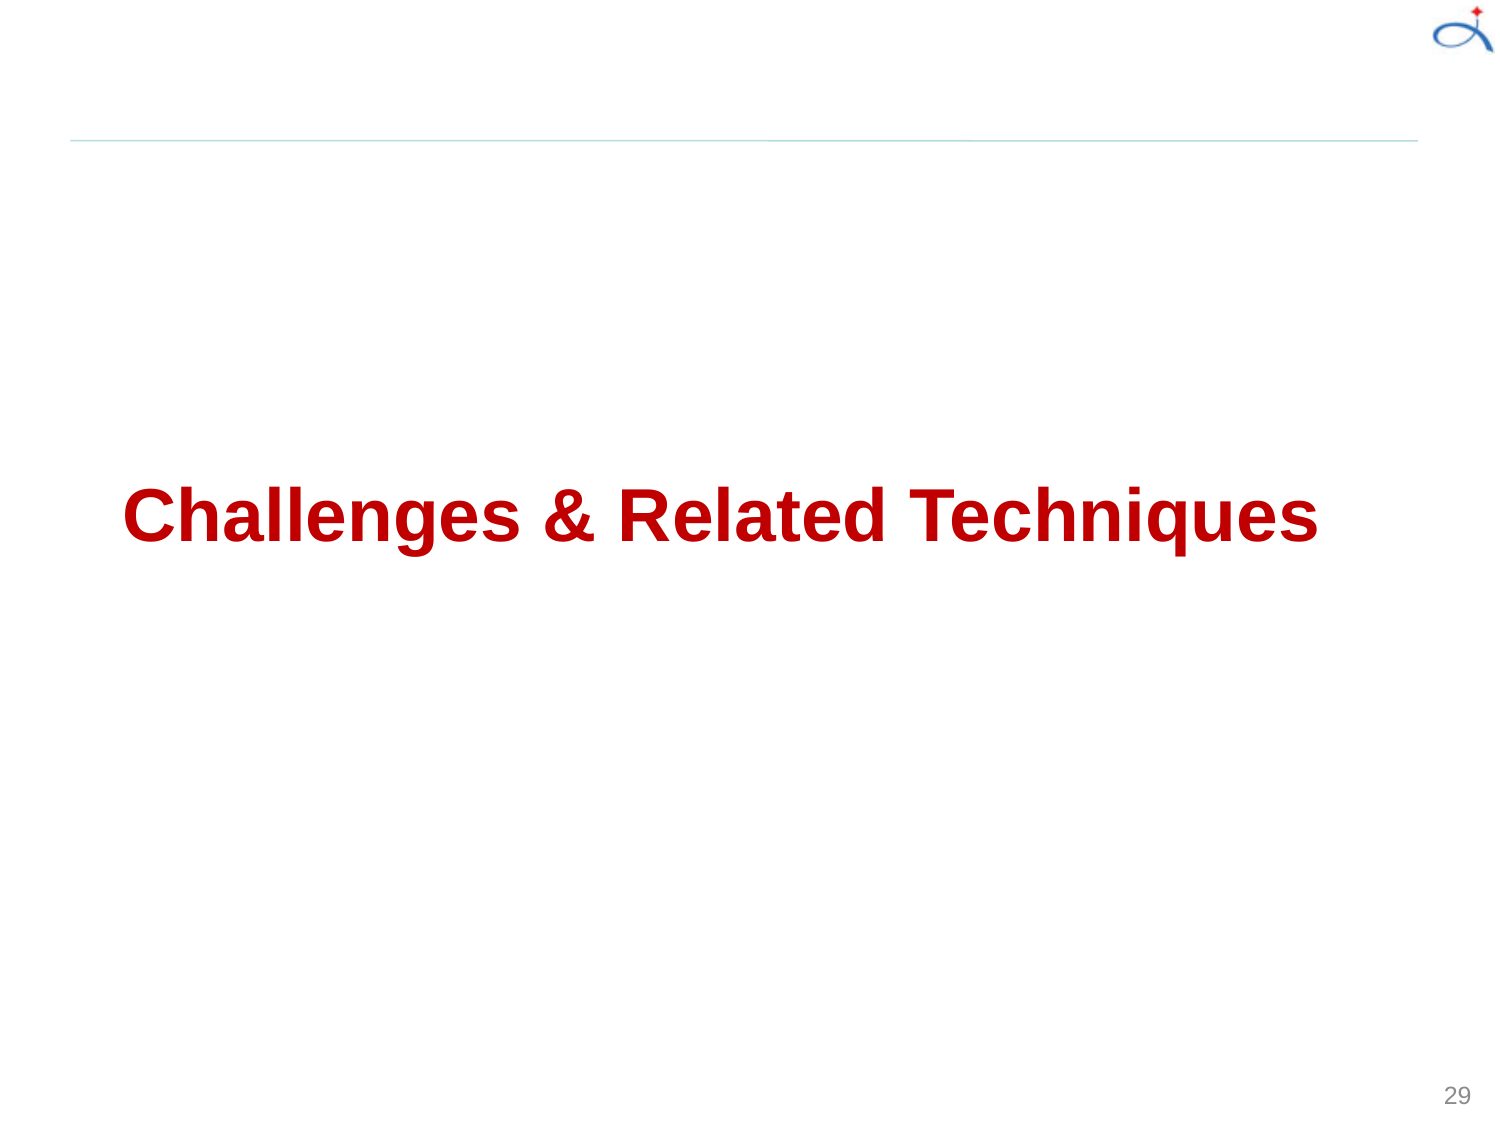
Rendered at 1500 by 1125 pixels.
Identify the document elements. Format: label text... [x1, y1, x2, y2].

slide_number 29 [1136, 1065, 1487, 1125]
picture [1432, 5, 1495, 55]
title Challenges & Related Techniques [79, 449, 1365, 575]
